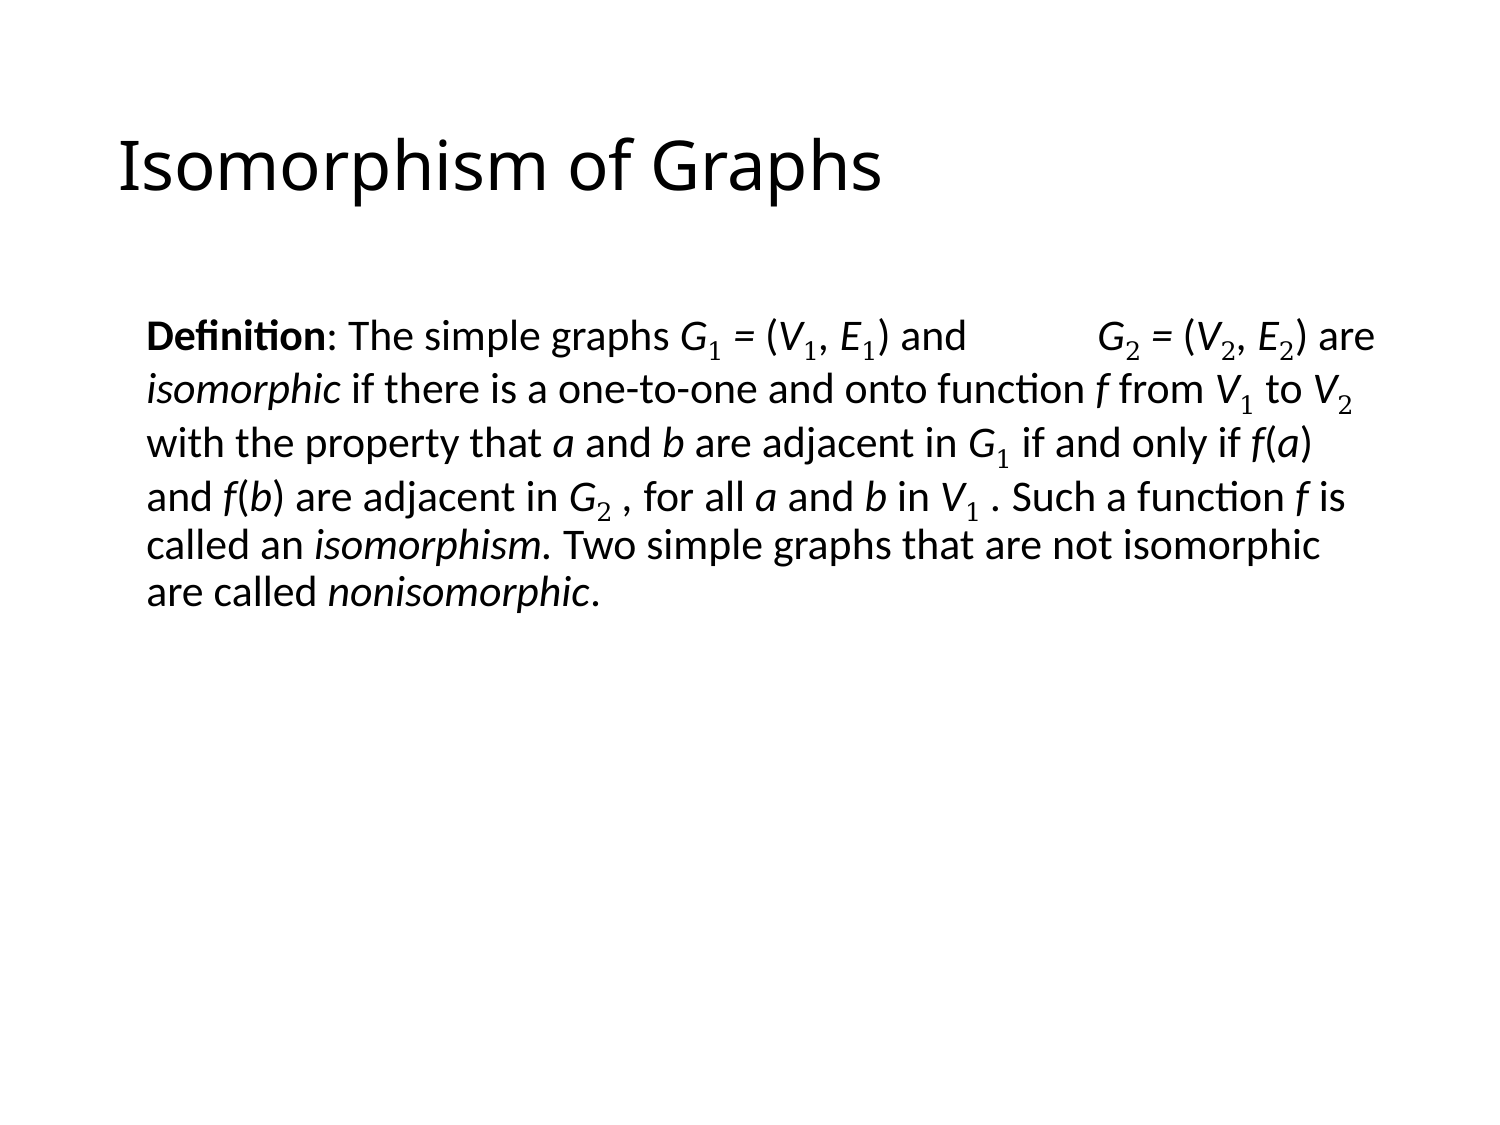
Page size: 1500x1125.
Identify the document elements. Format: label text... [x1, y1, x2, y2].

list Definition: The simple graphs G1 = (V1, E1) and G2 = (V2, E2) are isomorphic if there is a one-to-one and onto function f from V1 to V2 with the property that a and b are adjacent in G1 if and only if f(a) and f(b) are adjacent in G2 , for all a and b in V1 . Such a function f is called an isomorphism. Two simple graphs that are not isomorphic are called nonisomorphic. [103, 299, 1397, 1014]
title Isomorphism of Graphs [103, 59, 1397, 278]
